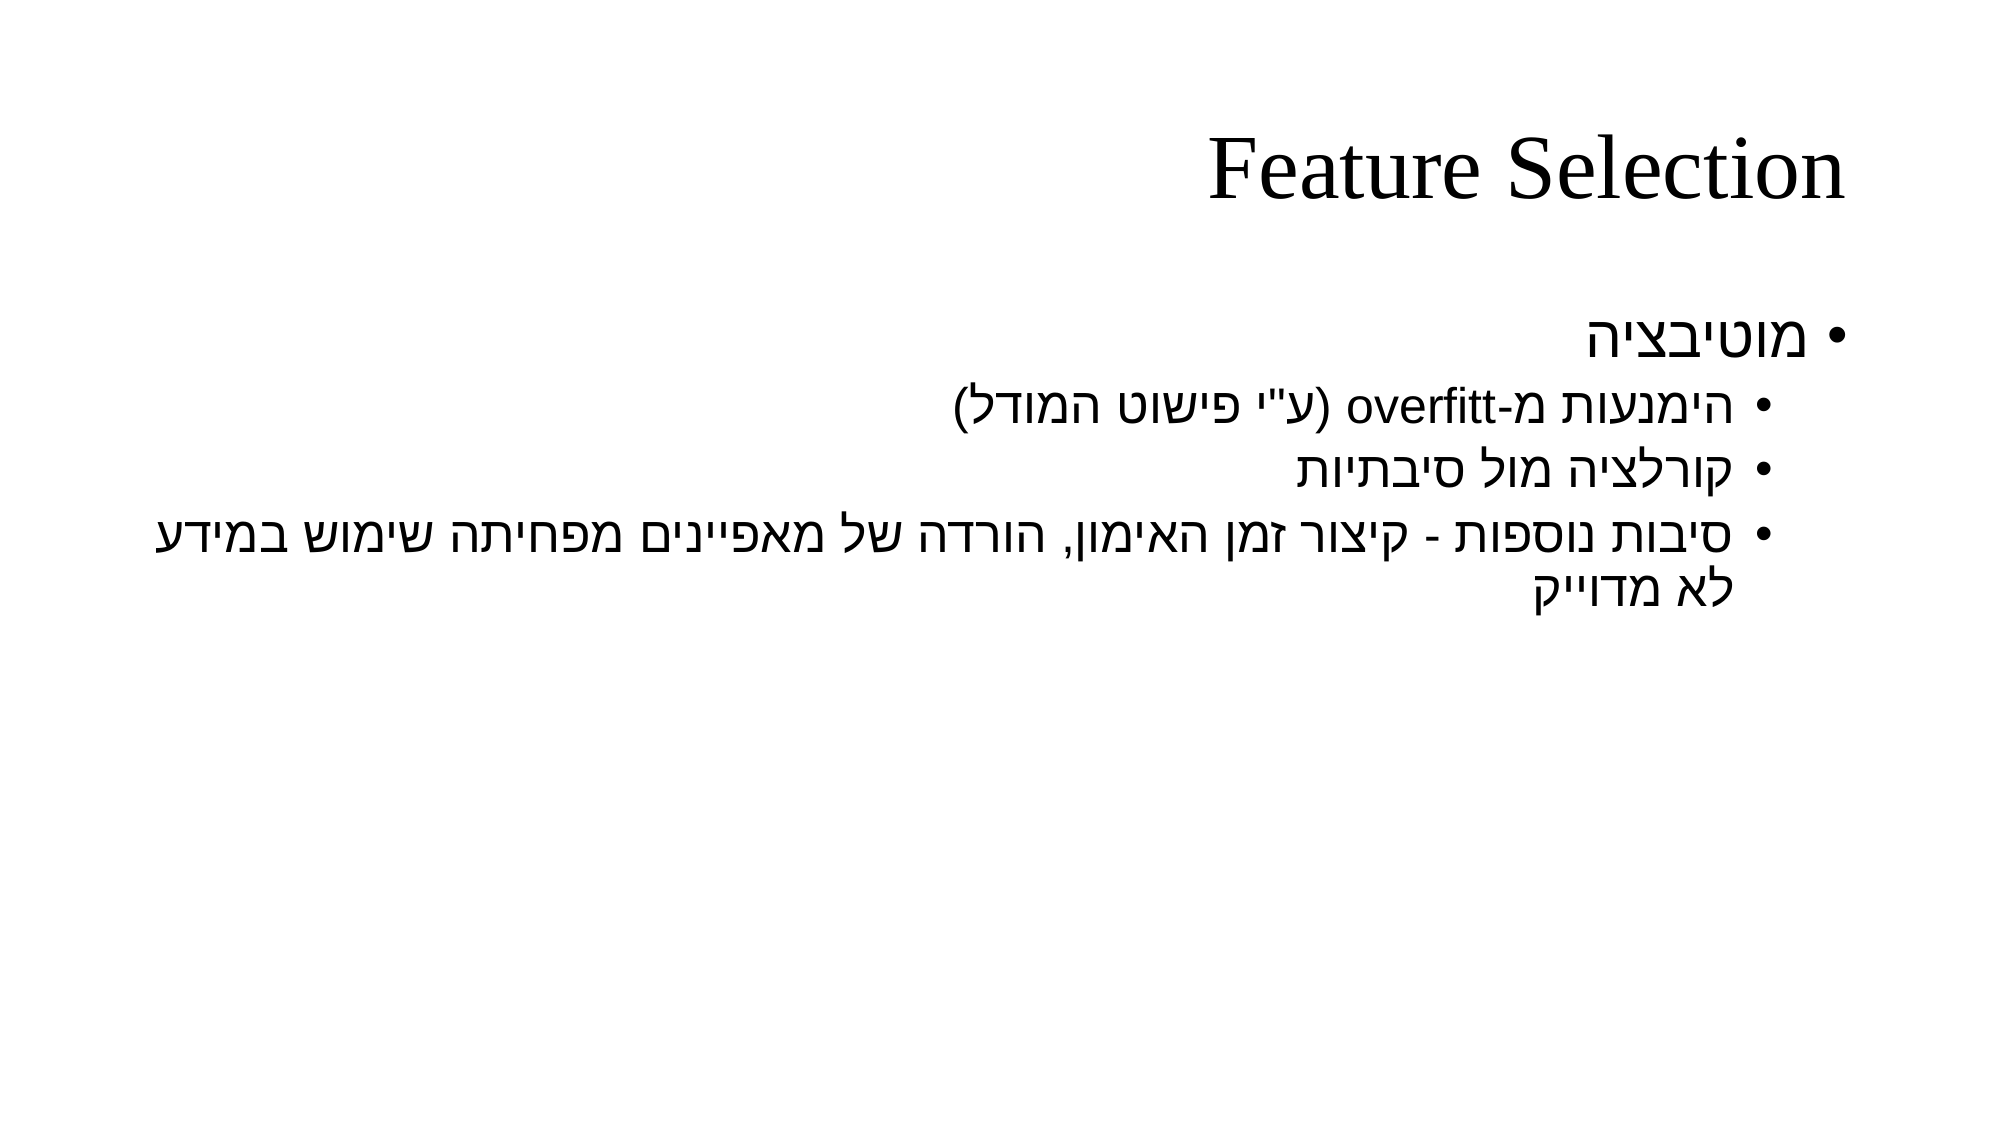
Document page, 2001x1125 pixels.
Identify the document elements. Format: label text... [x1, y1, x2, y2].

title Feature Selection [137, 59, 1863, 278]
list מוטיבציה הימנעות מ-overfitt (ע"י פישוט המודל) קורלציה מול סיבתיות סיבות נוספות - קיצור זמן האימון, הורדה של מאפיינים מפחיתה שימוש במידע לא מדוייק [137, 299, 1863, 1014]
